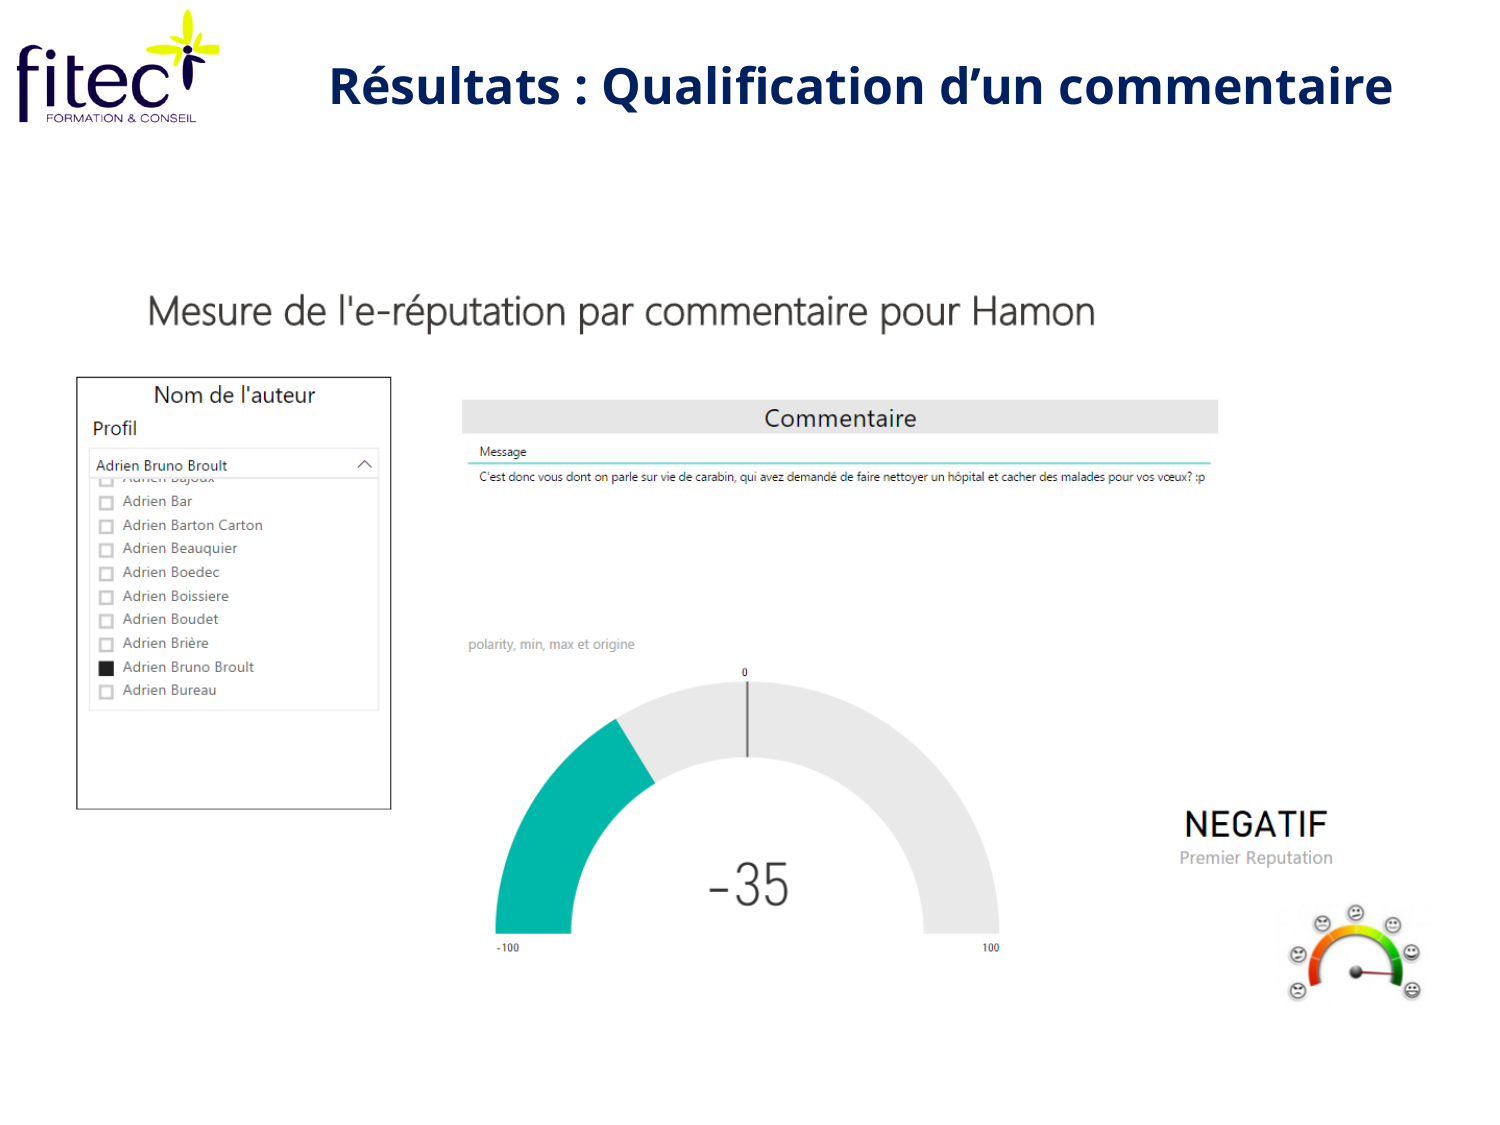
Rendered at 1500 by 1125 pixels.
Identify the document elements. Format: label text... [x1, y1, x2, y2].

picture [17, 0, 219, 162]
text_box Résultats : Qualification d’un commentaire [313, 47, 1423, 122]
picture [68, 237, 1432, 1013]
